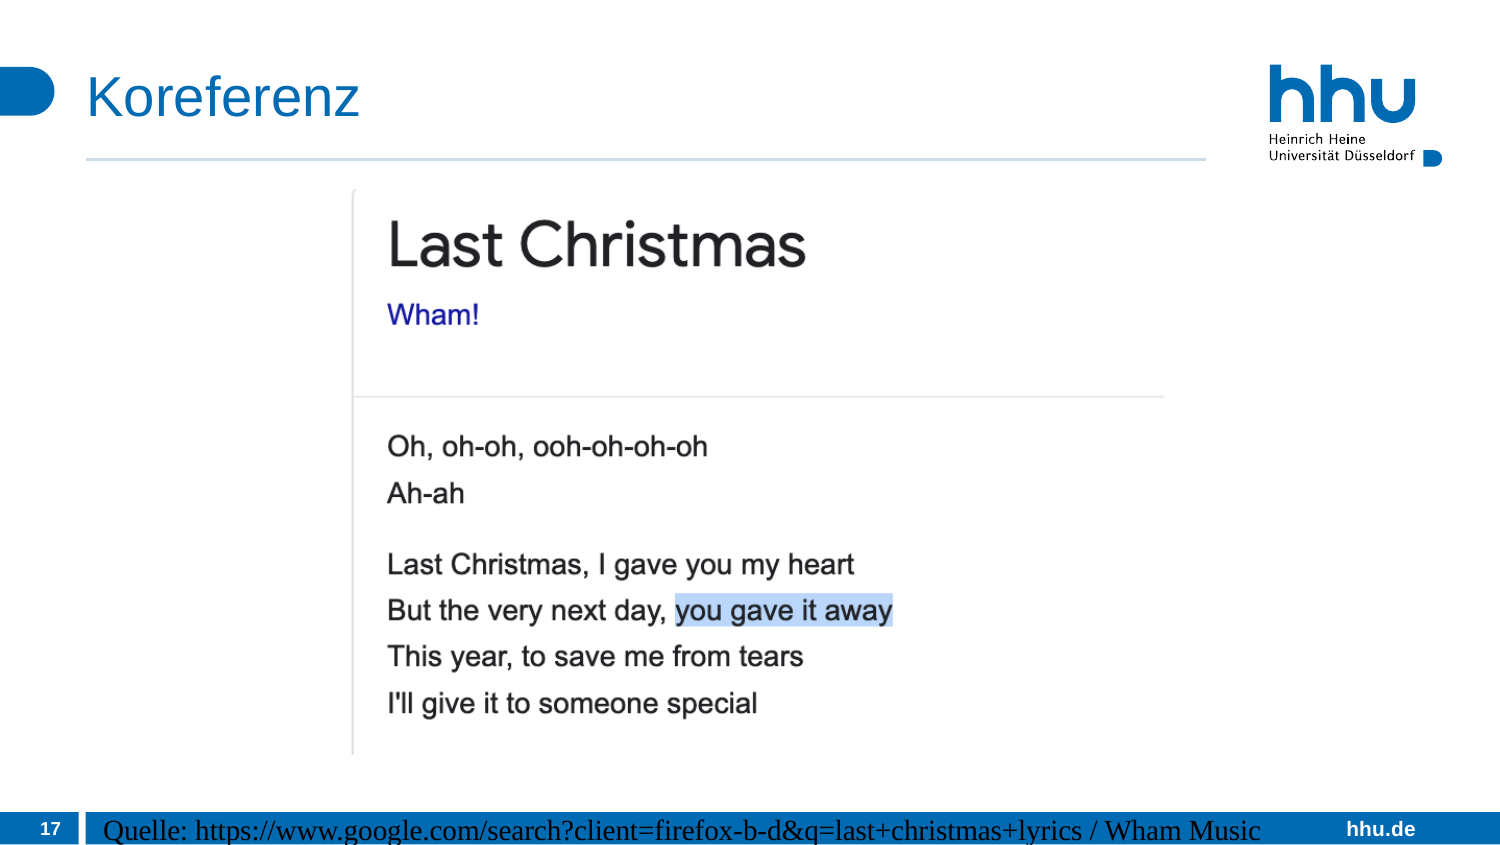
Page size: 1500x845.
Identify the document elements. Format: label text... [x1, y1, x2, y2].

title Koreferenz [86, 54, 1207, 129]
footer Quelle: https://www.google.com/search?client=firefox-b-d&q=last+christmas+lyrics / Wham Music Limited [103, 816, 1273, 841]
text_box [641, 622, 912, 698]
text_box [473, 669, 592, 718]
picture [336, 189, 1164, 755]
slide_number 17 [5, 816, 62, 841]
